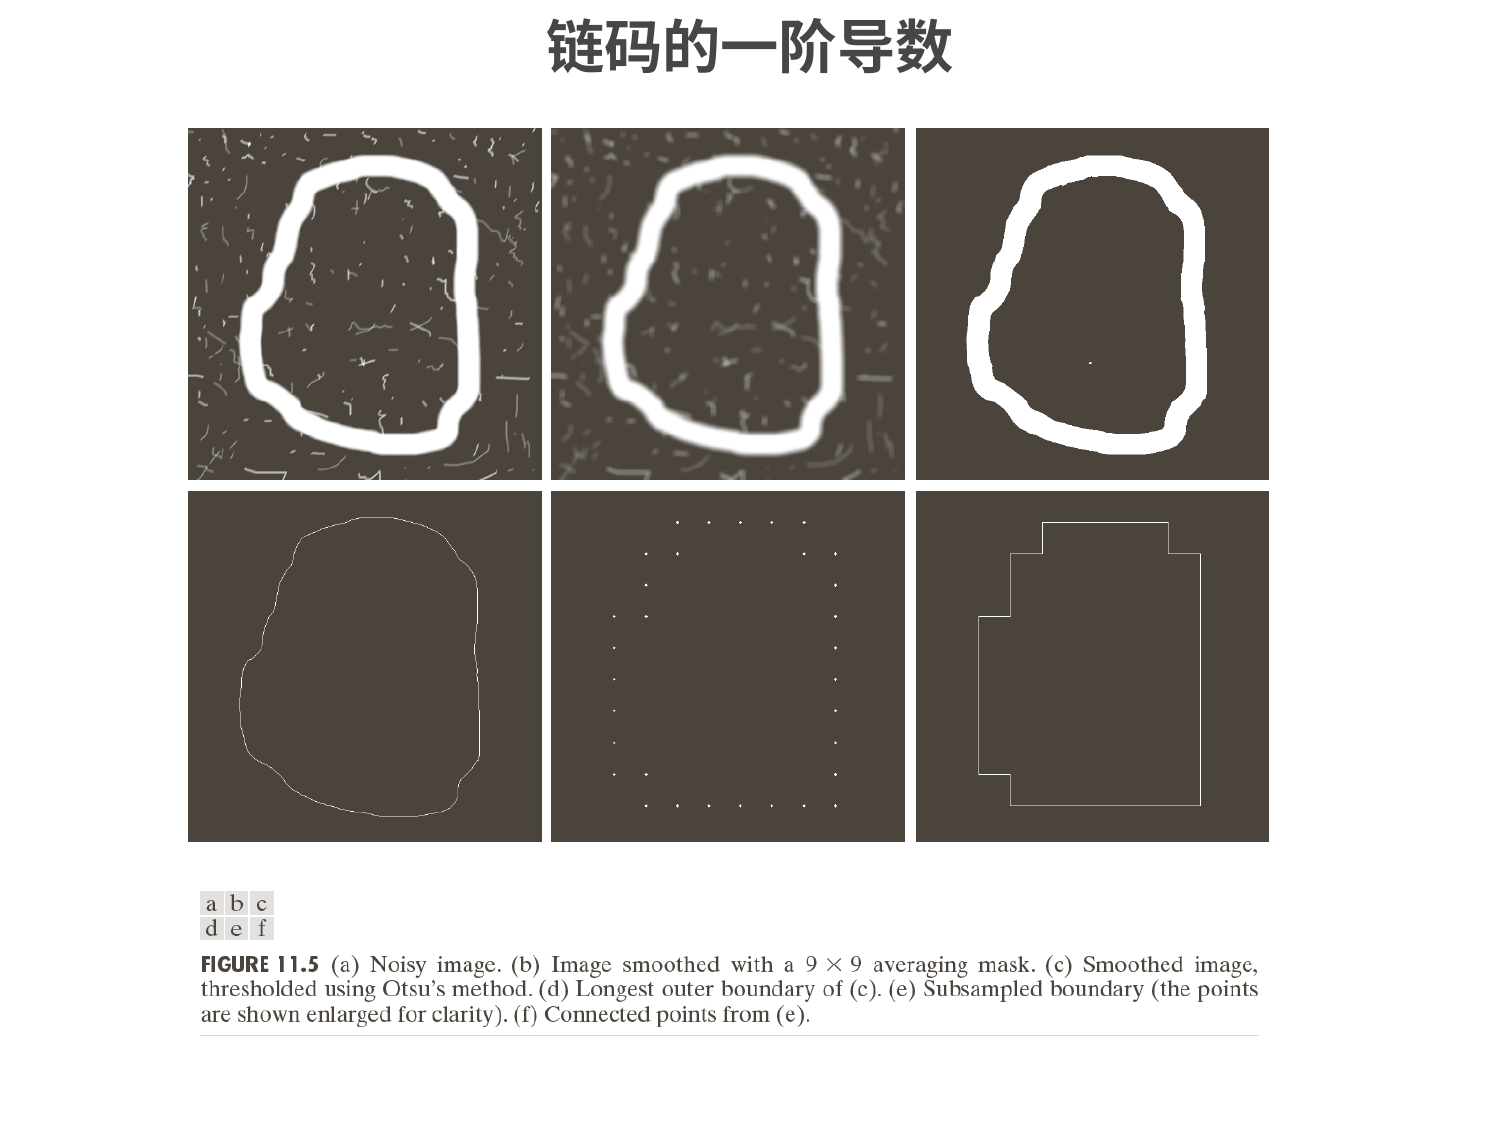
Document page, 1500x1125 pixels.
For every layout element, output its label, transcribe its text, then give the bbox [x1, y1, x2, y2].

text_box 链码的一阶导数 [531, 2, 969, 88]
picture [182, 125, 1279, 847]
picture [194, 886, 1268, 1042]
